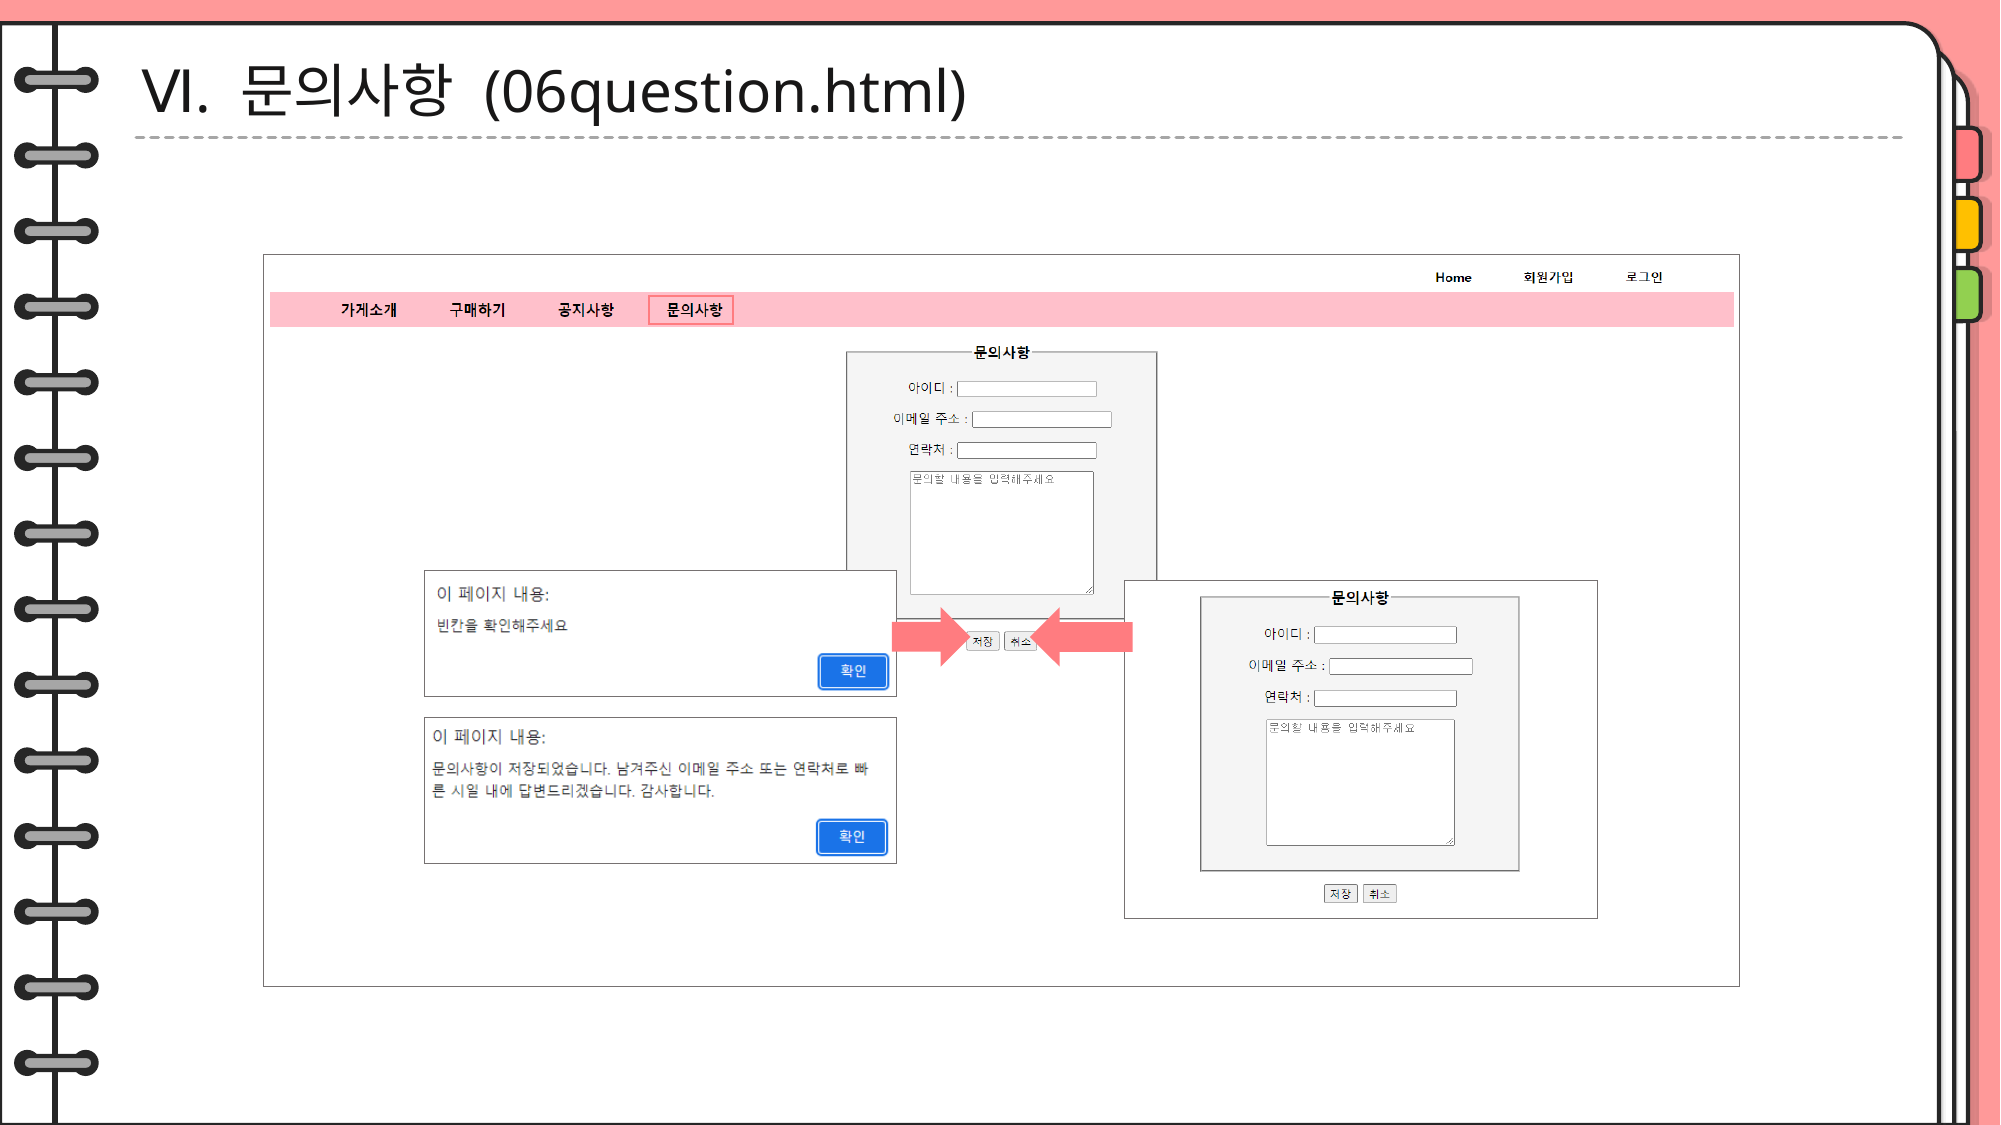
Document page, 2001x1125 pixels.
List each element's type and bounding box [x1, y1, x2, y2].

text_box [0, 23, 1981, 1125]
picture [262, 254, 1740, 987]
